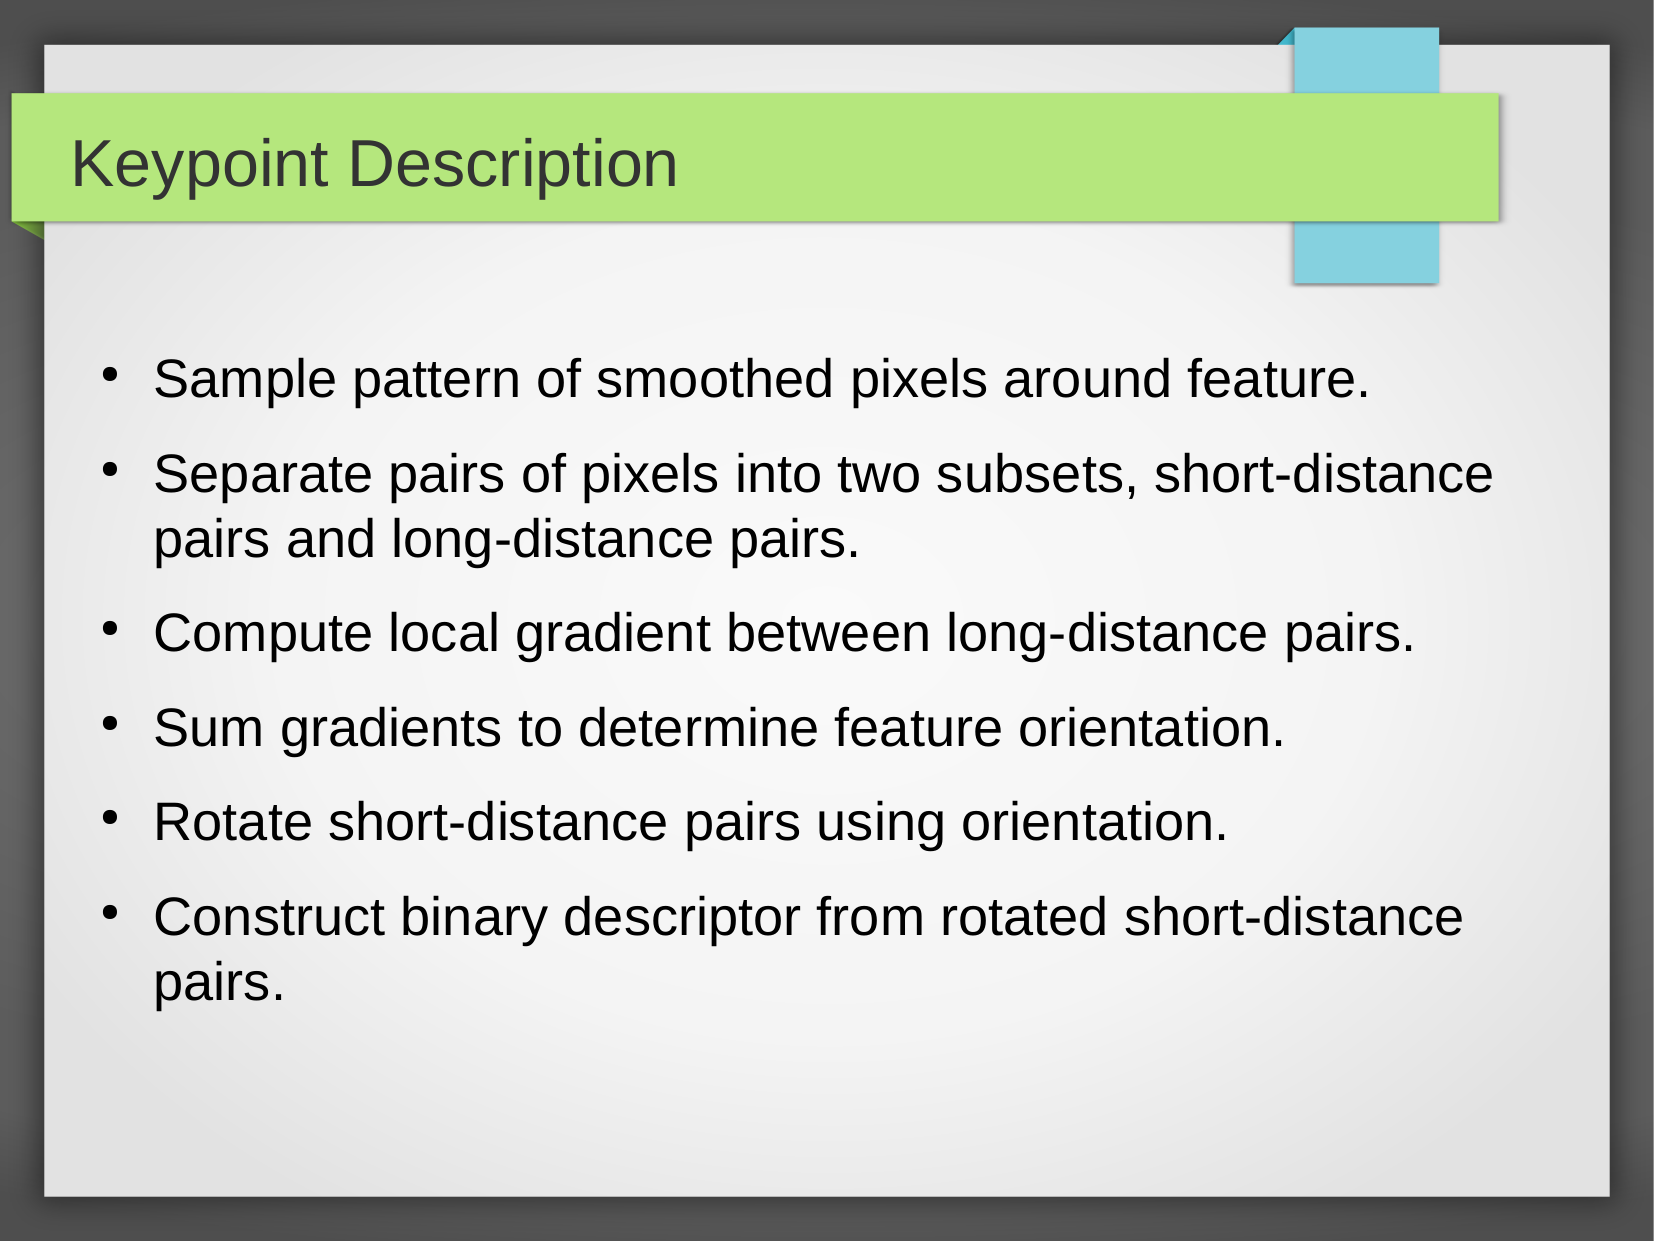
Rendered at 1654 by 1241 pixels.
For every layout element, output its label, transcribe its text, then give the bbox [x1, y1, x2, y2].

title Keypoint Description [70, 106, 1229, 213]
list Sample pattern of smoothed pixels around feature. Separate pairs of pixels into two subsets, short-distance pairs and long-distance pairs. Compute local gradient between long-distance pairs. Sum gradients to determine feature orientation. Rotate short-distance pairs using orientation. Construct binary descriptor from rotated short-distance pairs. [82, 343, 1538, 1063]
picture [0, 0, 1654, 1241]
